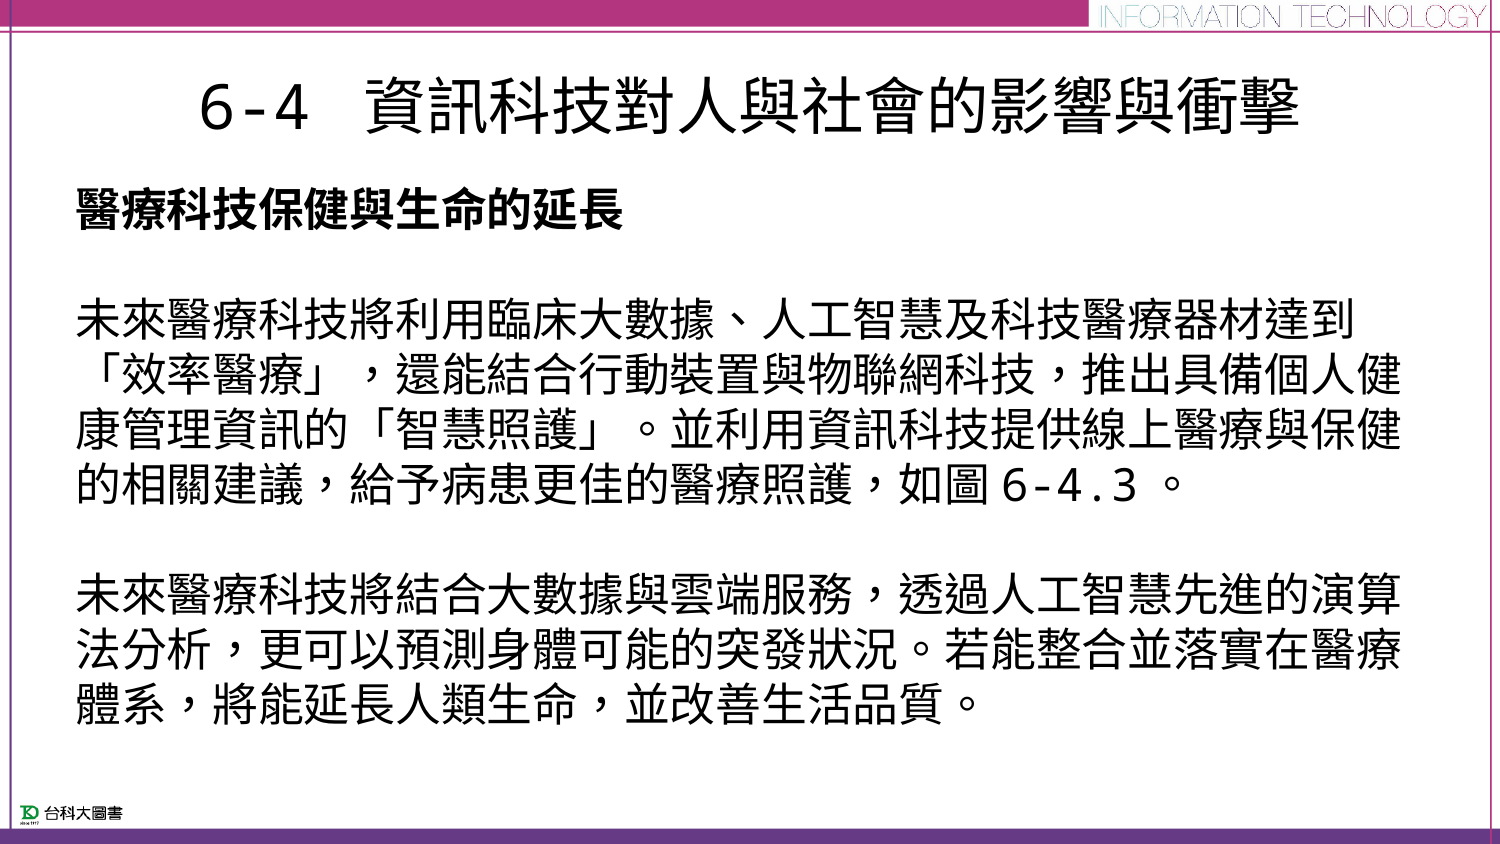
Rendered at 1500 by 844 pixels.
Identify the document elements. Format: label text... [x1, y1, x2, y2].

title 6-4 資訊科技對人與社會的影響與衝擊 [75, 33, 1425, 173]
text_box 醫療科技保健與生命的延長 未來醫療科技將利用臨床大數據、人工智慧及科技醫療器材達到「效率醫療」，還能結合行動裝置與物聯網科技，推出具備個人健康管理資訊的「智慧照護」。並利用資訊科技提供線上醫療與保健的相關建議，給予病患更佳的醫療照護，如圖6-4.3。 未來醫療科技將結合大數據與雲端服務，透過人工智慧先進的演算法分析，更可以預測身體可能的突發狀況。若能整合並落實在醫療體系，將能延長人類生命，並改善生活品質。 [60, 173, 1431, 739]
picture [0, 0, 1500, 844]
